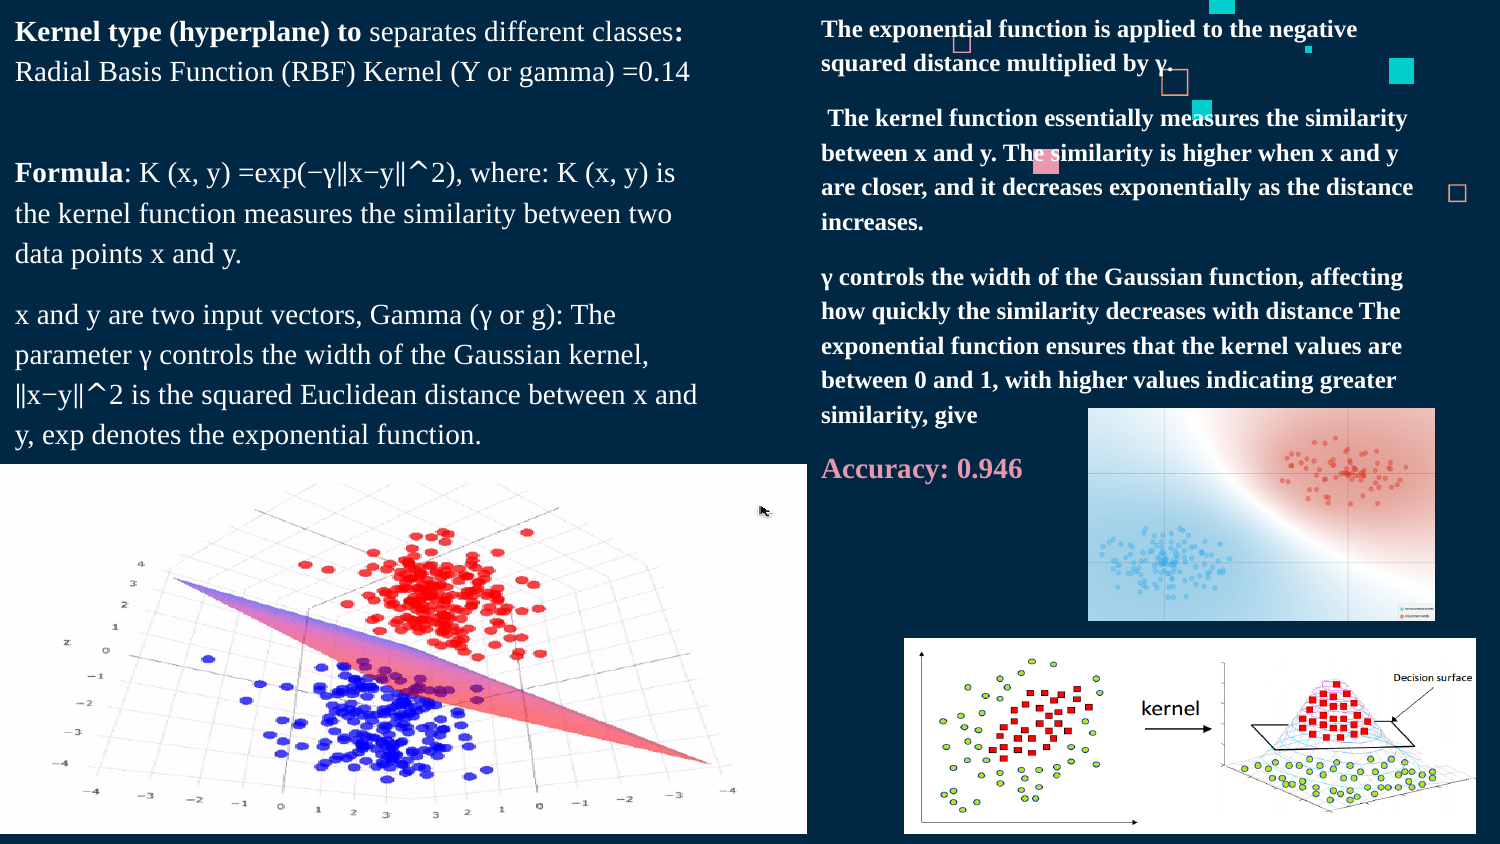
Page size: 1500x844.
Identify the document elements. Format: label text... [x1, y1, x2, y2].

picture [0, 464, 807, 834]
picture [903, 638, 1476, 834]
text_box Kernel type (hyperplane) to separates different classes: Radial Basis Function (RBF) Kernel (Y or gamma) =0.14 Formula: K (x, y) =exp(−γ∥x−y∥^2), where: K (x, y) is the kernel function measures the similarity between two data points x and y. x and y are two input vectors, Gamma (γ or g): The parameter γ controls the width of the Gaussian kernel, ∥x−y∥^2 is the squared Euclidean distance between x and y, exp denotes the exponential function. [0, 5, 715, 463]
picture [1088, 408, 1435, 621]
text_box The exponential function is applied to the negative squared distance multiplied by γ. The kernel function essentially measures the similarity between x and y. The similarity is higher when x and y are closer, and it decreases exponentially as the distance increases. γ controls the width of the Gaussian function, affecting how quickly the similarity decreases with distance The exponential function ensures that the kernel values are between 0 and 1, with higher values indicating greater similarity, give Accuracy: 0.946 [806, 0, 1435, 527]
